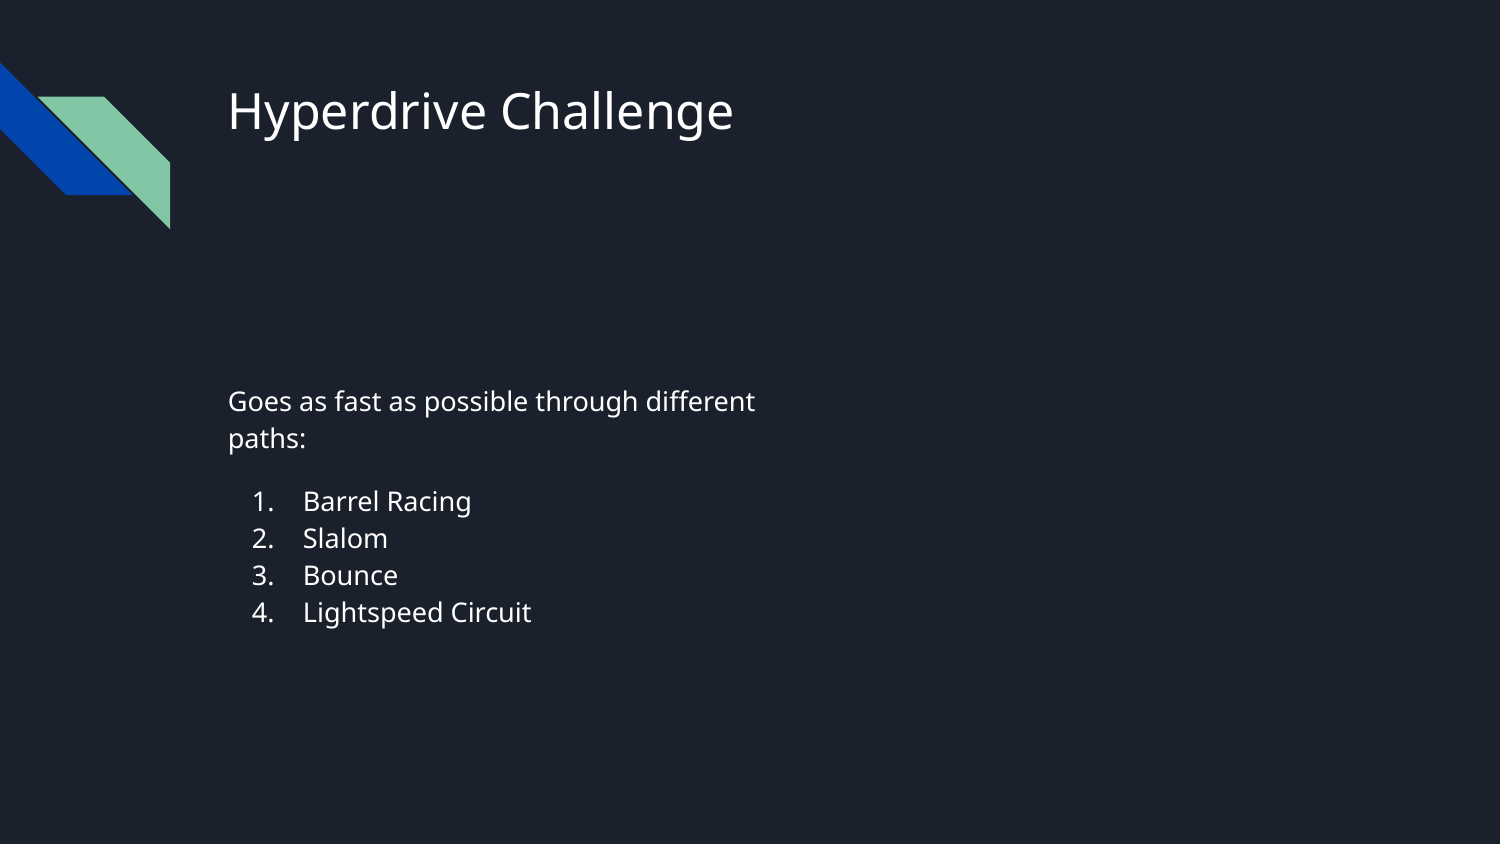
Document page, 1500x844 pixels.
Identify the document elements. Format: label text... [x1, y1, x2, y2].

list Goes as fast as possible through different paths: Barrel Racing Slalom Bounce Lightspeed Circuit [212, 364, 836, 762]
title Hyperdrive Challenge [212, 64, 836, 310]
